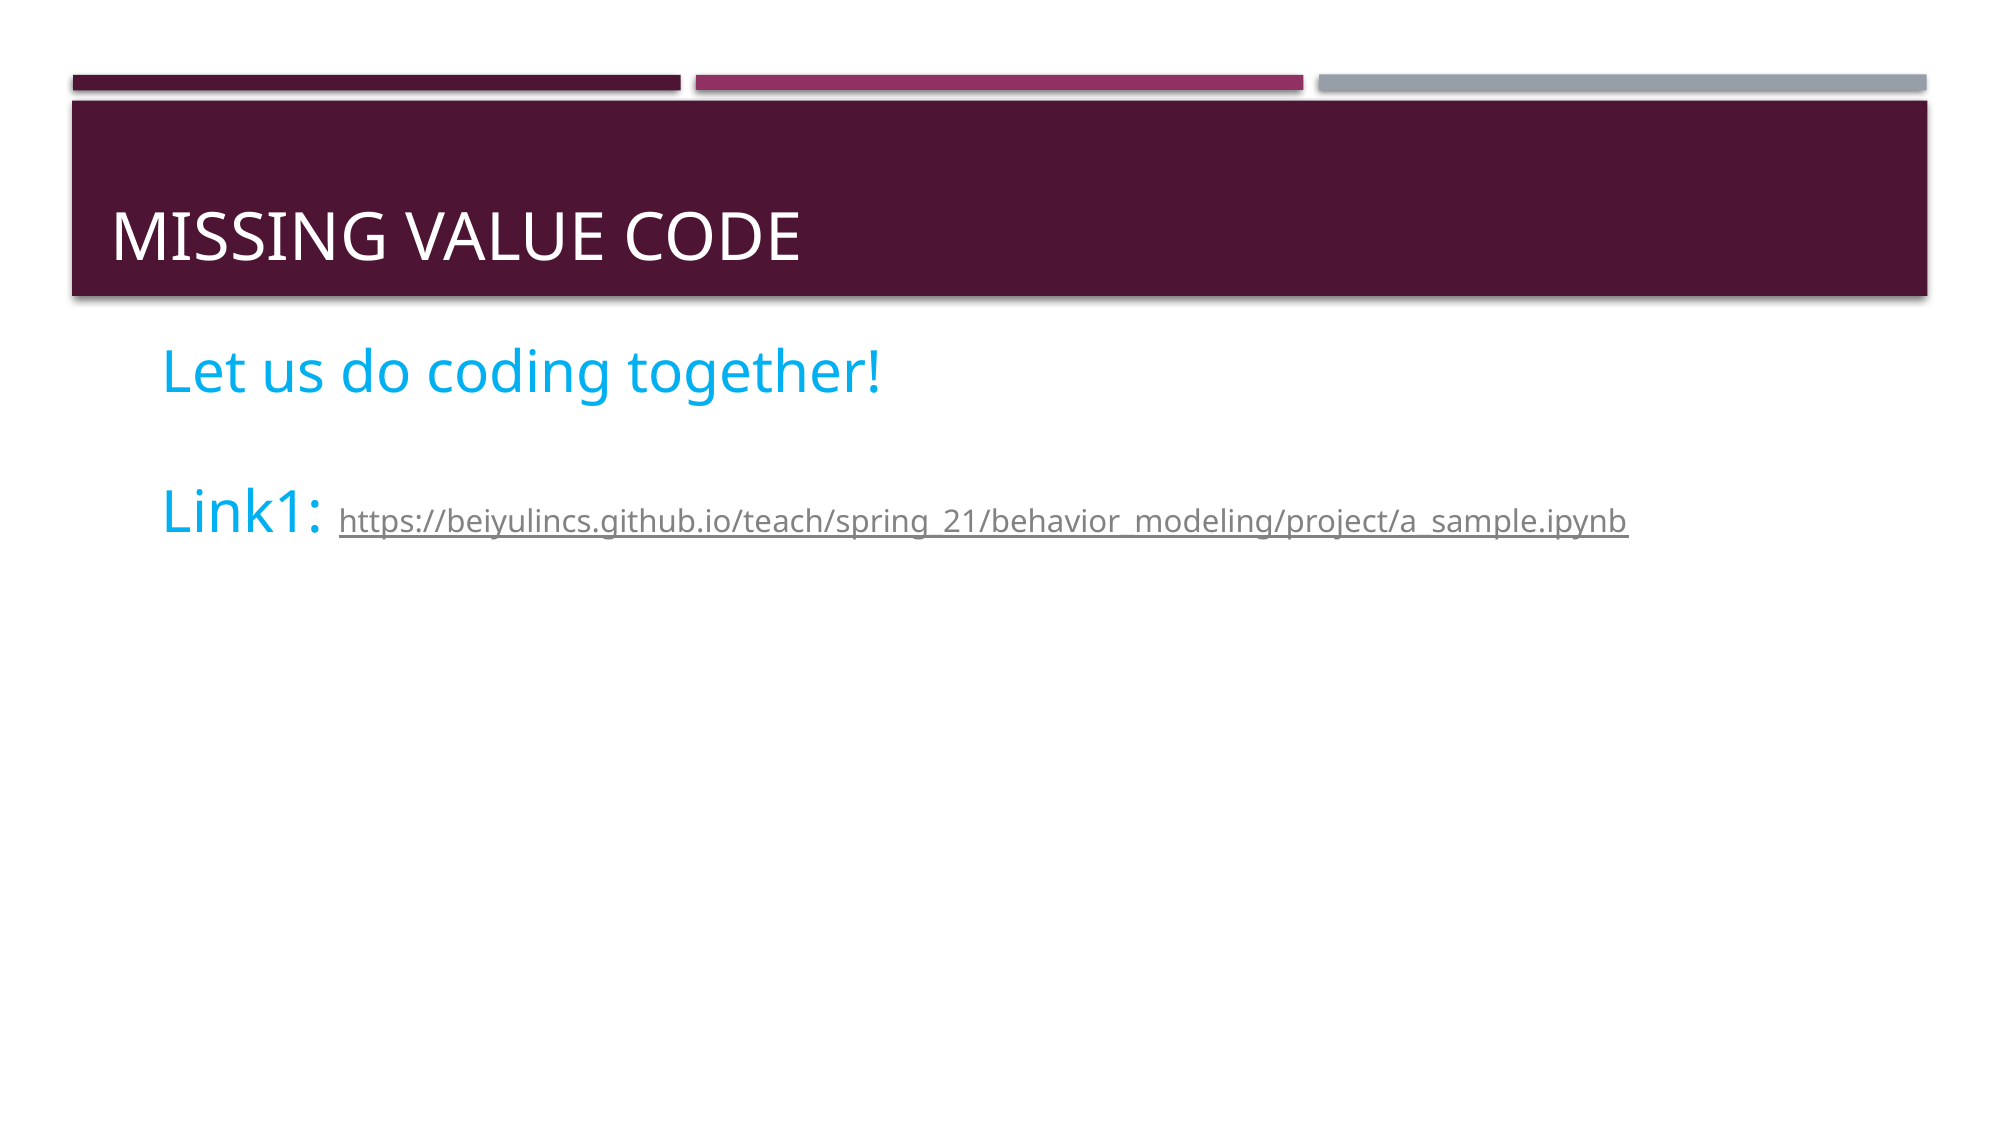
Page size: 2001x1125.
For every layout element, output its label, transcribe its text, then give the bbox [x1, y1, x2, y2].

text_box Let us do coding together! Link1: https://beiyulincs.github.io/teach/spring_21/behavior_modeling/project/a_sample.ipynb [147, 326, 1957, 622]
title Missing value Code [95, 115, 1905, 282]
